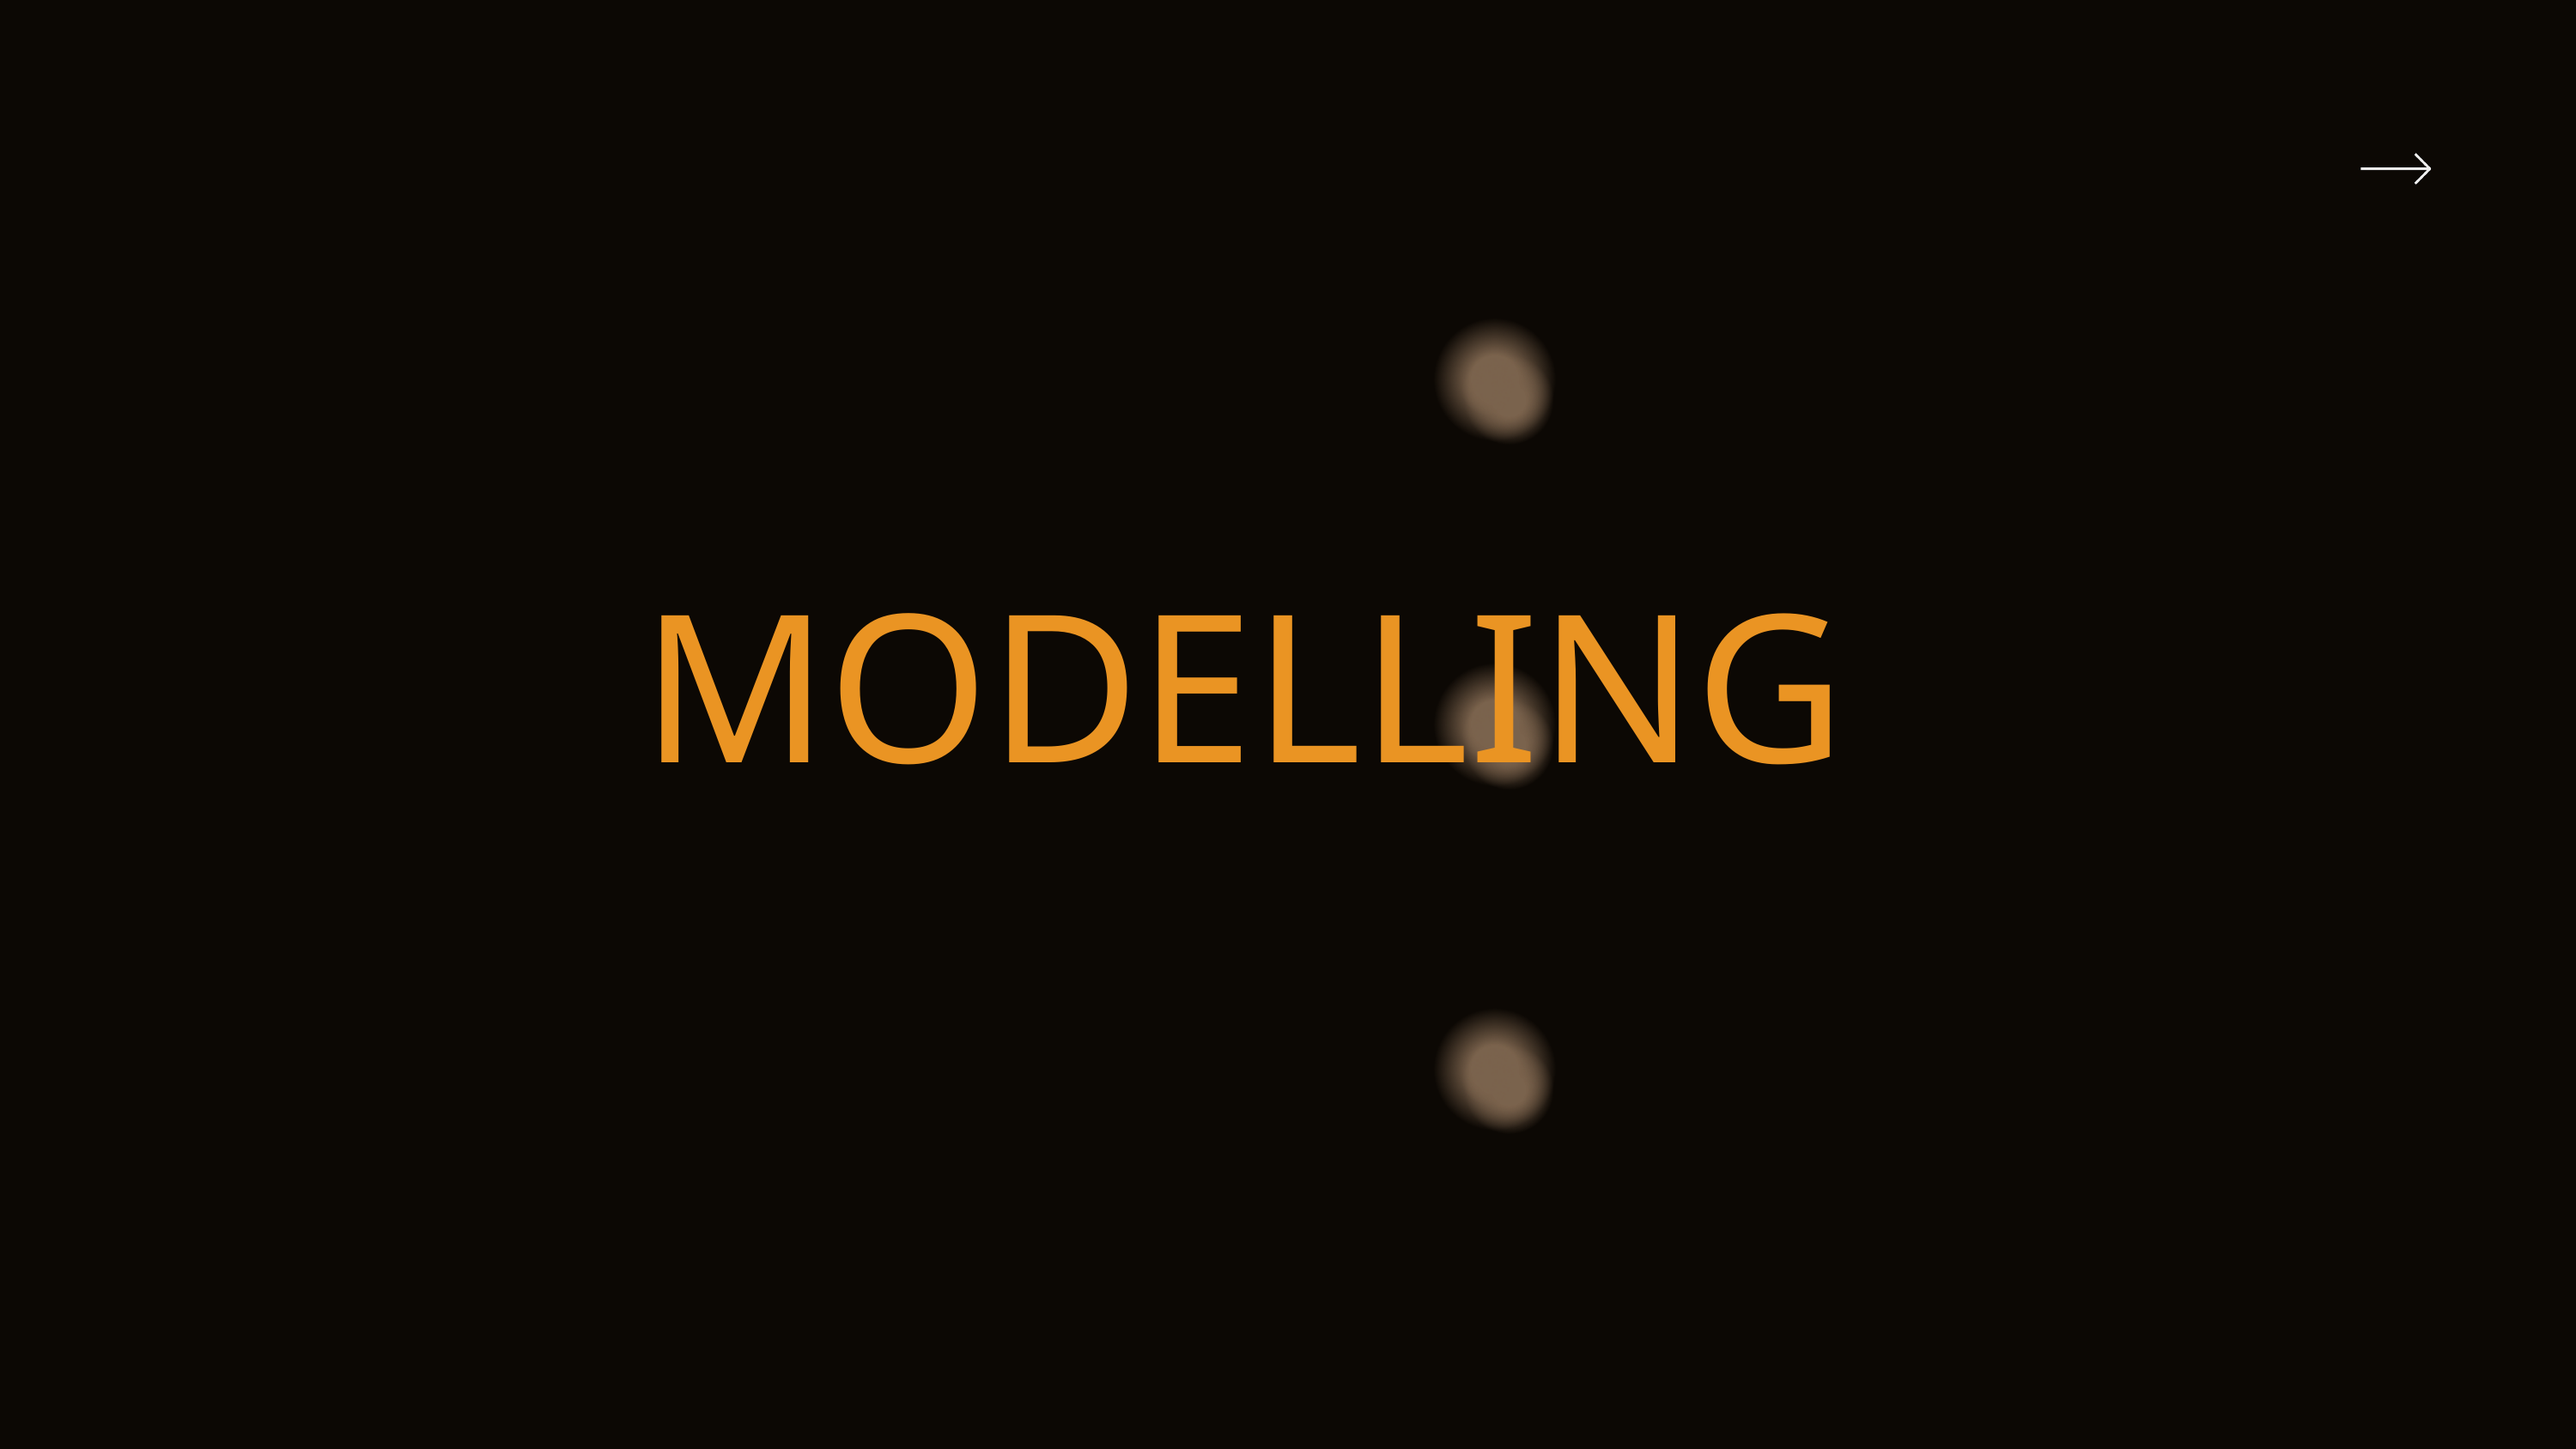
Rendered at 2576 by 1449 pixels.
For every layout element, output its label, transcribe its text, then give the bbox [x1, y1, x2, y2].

text_box [1433, 318, 1557, 446]
text_box [2360, 153, 2432, 185]
text_box MODELLING [641, 577, 2112, 804]
text_box [1433, 1008, 1557, 1136]
